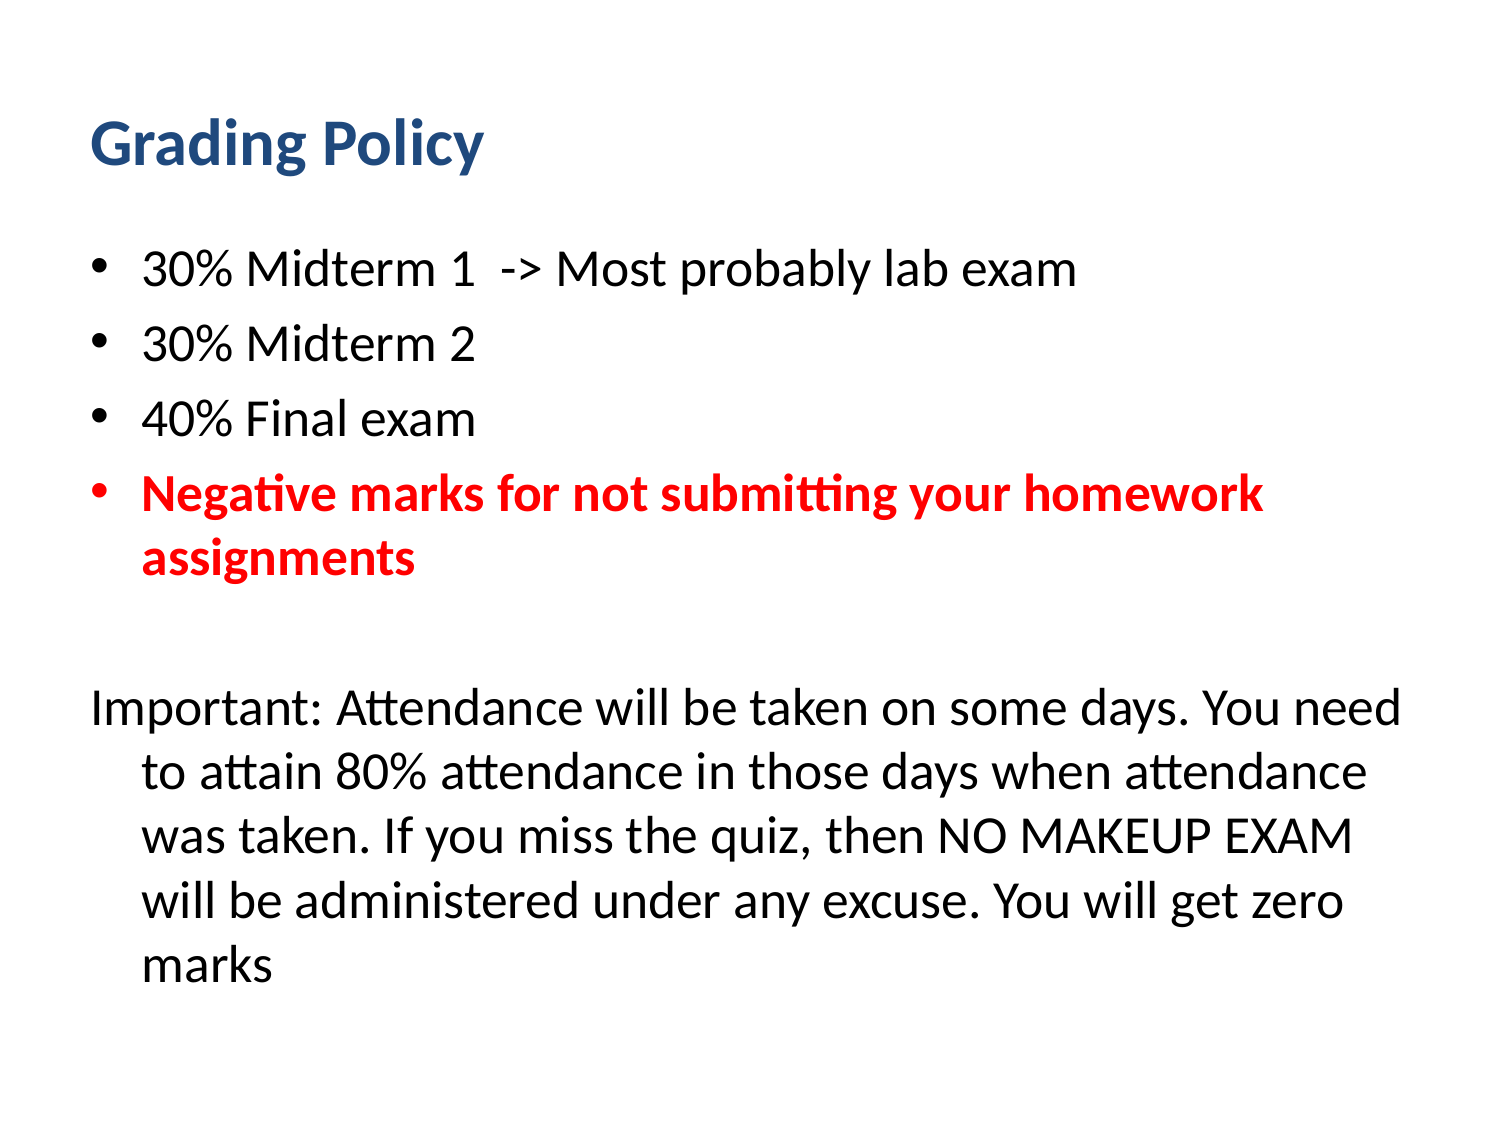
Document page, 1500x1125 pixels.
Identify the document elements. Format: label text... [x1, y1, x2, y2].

list 30% Midterm 1 -> Most probably lab exam 30% Midterm 2 40% Final exam Negative marks for not submitting your homework assignments Important: Attendance will be taken on some days. You need to attain 80% attendance in those days when attendance was taken. If you miss the quiz, then NO MAKEUP EXAM will be administered under any excuse. You will get zero marks [75, 224, 1425, 1005]
title Grading Policy [75, 45, 1425, 224]
